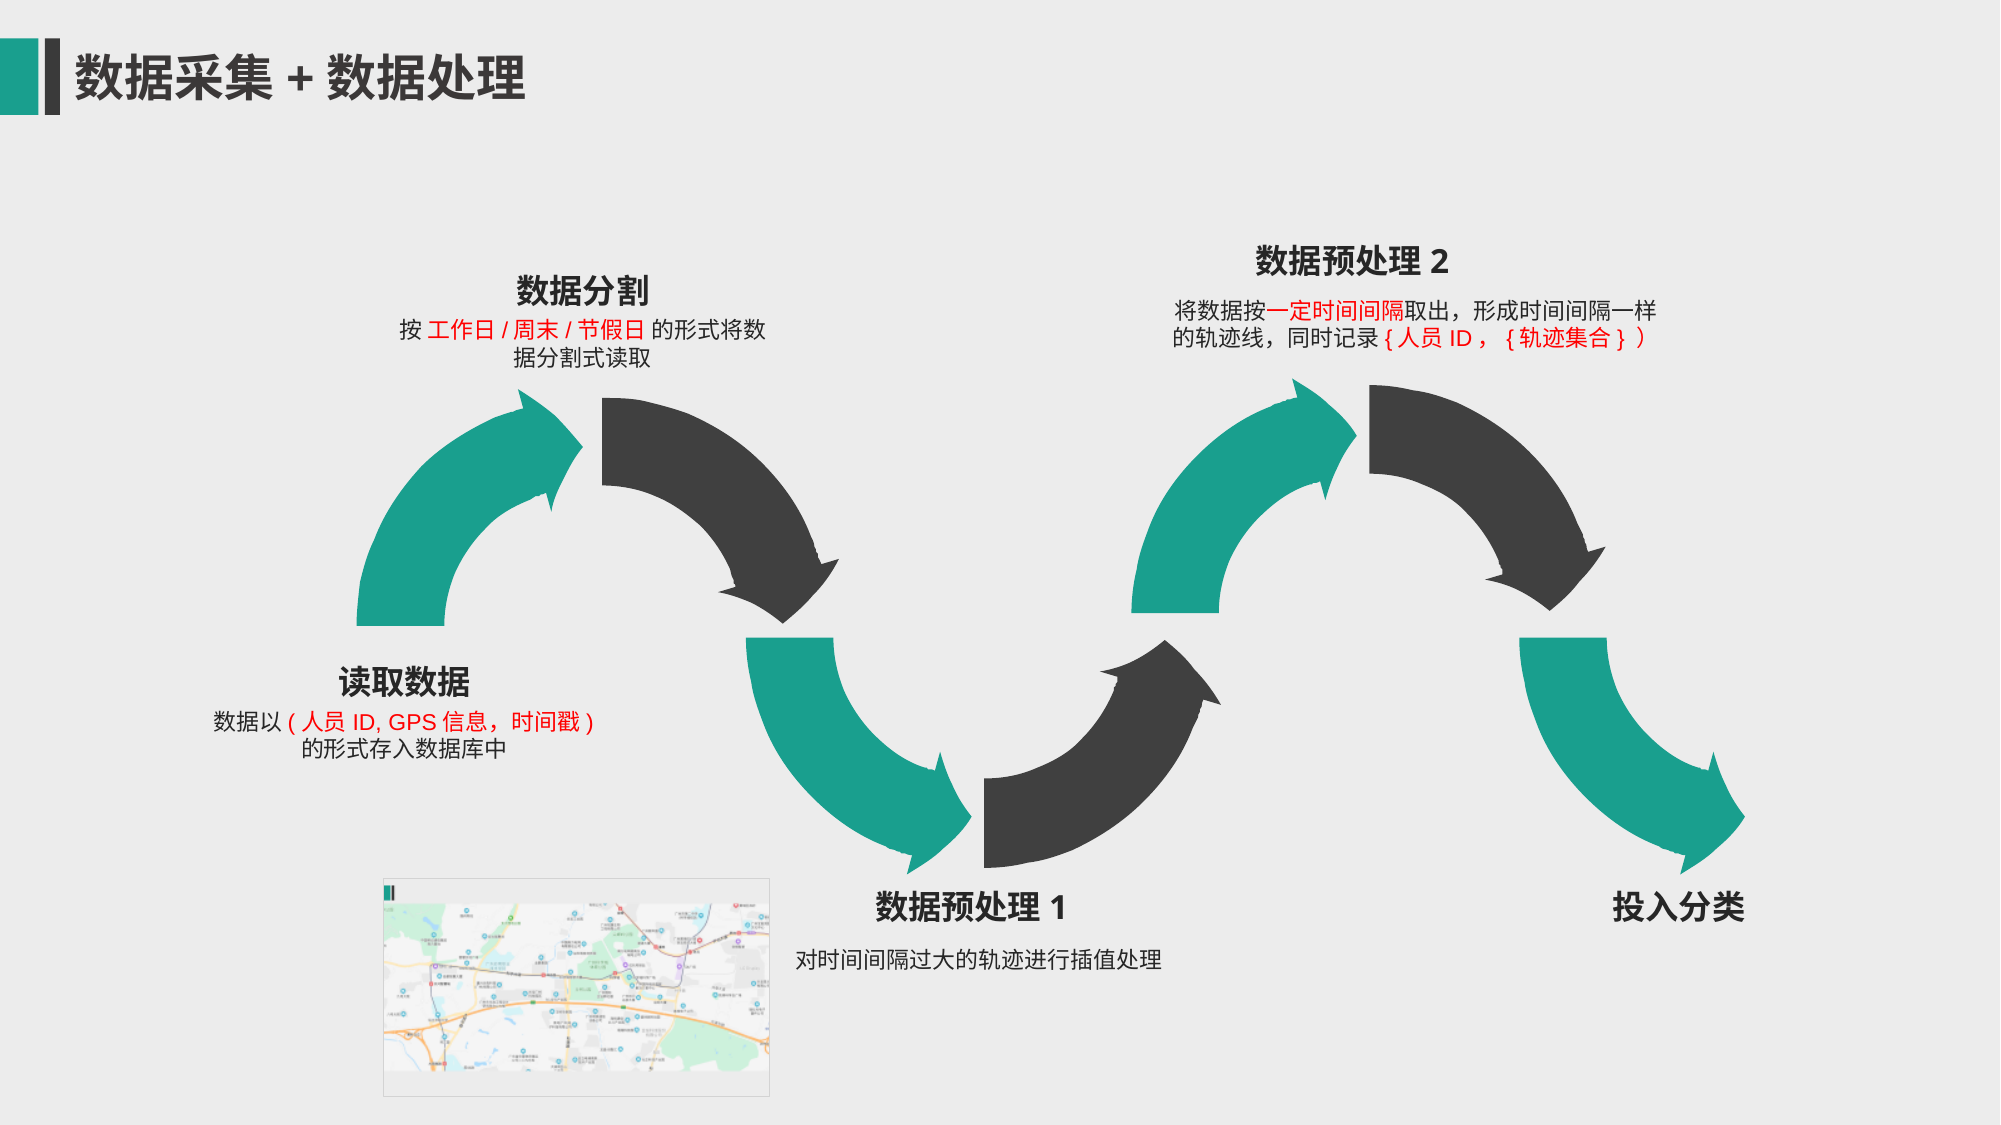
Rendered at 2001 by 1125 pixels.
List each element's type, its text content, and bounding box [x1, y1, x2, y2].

text_box 数据以(人员ID, GPS信息，时间戳)的形式存入数据库中 [198, 700, 611, 770]
text_box [356, 389, 583, 626]
text_box [1519, 637, 1745, 875]
text_box 数据采集+数据处理 [59, 39, 573, 114]
text_box 将数据按一定时间间隔取出，形成时间间隔一样的轨迹线，同时记录{人员ID，{轨迹集合} ） [1149, 289, 1683, 359]
text_box 读取数据 [323, 654, 486, 700]
text_box 数据分割 [501, 262, 665, 308]
text_box [745, 637, 972, 875]
text_box [984, 639, 1221, 868]
text_box [1131, 378, 1357, 614]
text_box [602, 397, 839, 624]
text_box 数据预处理1 [860, 878, 1083, 911]
text_box 数据预处理2 [1240, 232, 1464, 288]
text_box [1369, 385, 1606, 611]
picture [384, 879, 769, 1096]
text_box 按 工作日/周末/节假日 的形式将数据分割式读取 [376, 308, 789, 379]
text_box 对时间间隔过大的轨迹进行插值处理 [772, 911, 1186, 1009]
text_box 投入分类 [1597, 878, 1761, 934]
